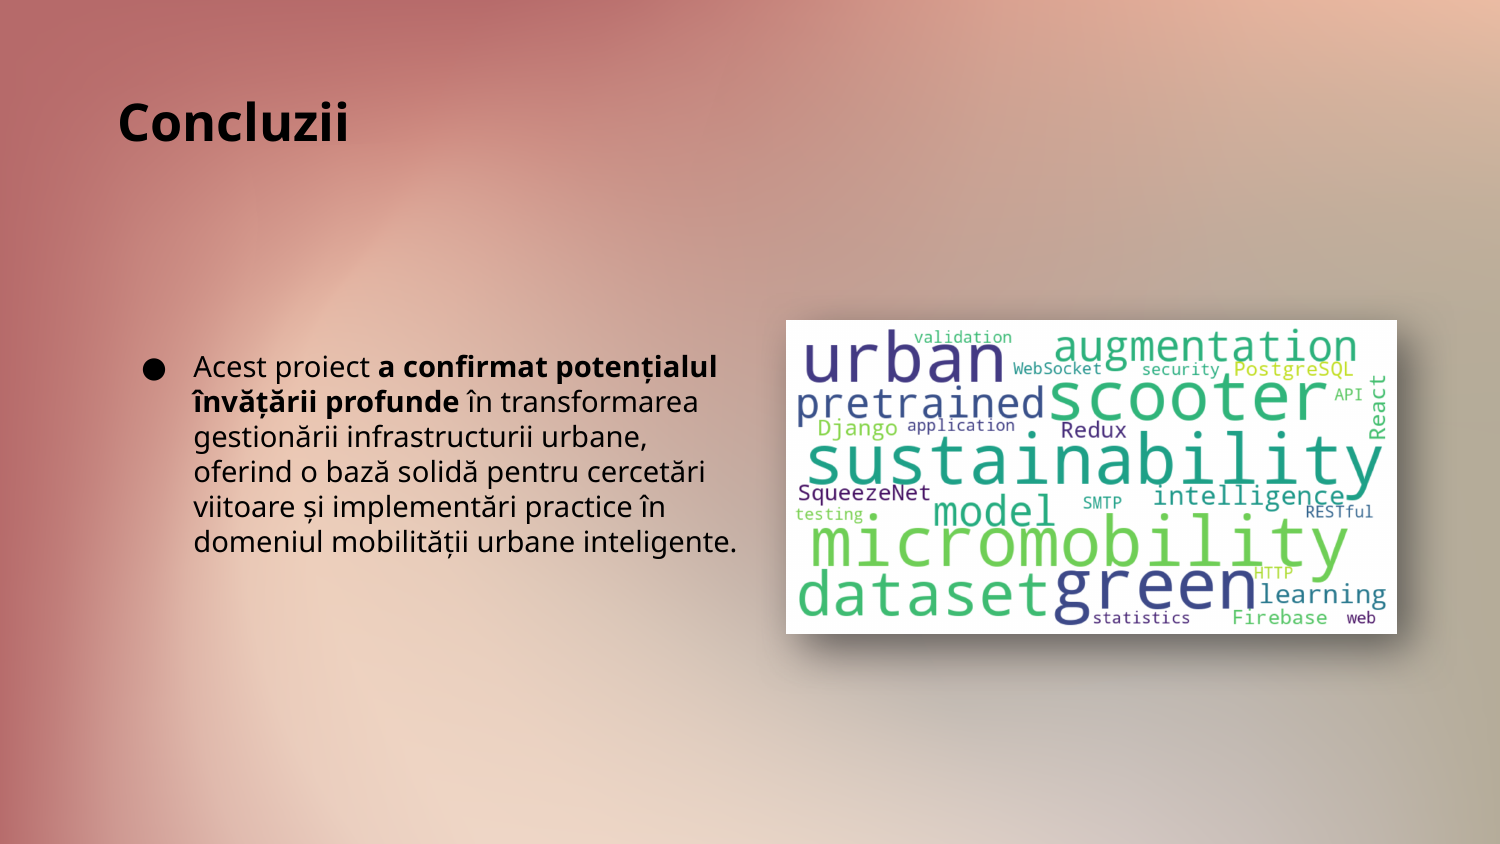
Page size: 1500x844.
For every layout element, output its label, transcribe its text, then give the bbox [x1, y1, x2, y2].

picture [0, 0, 1500, 844]
title Concluzii [102, 74, 890, 164]
subtitle Acest proiect a confirmat potențialul învățării profunde în transformarea gestionării infrastructurii urbane, oferind o bază solidă pentru cercetări viitoare și implementări practice în domeniul mobilității urbane inteligente. [103, 333, 760, 620]
